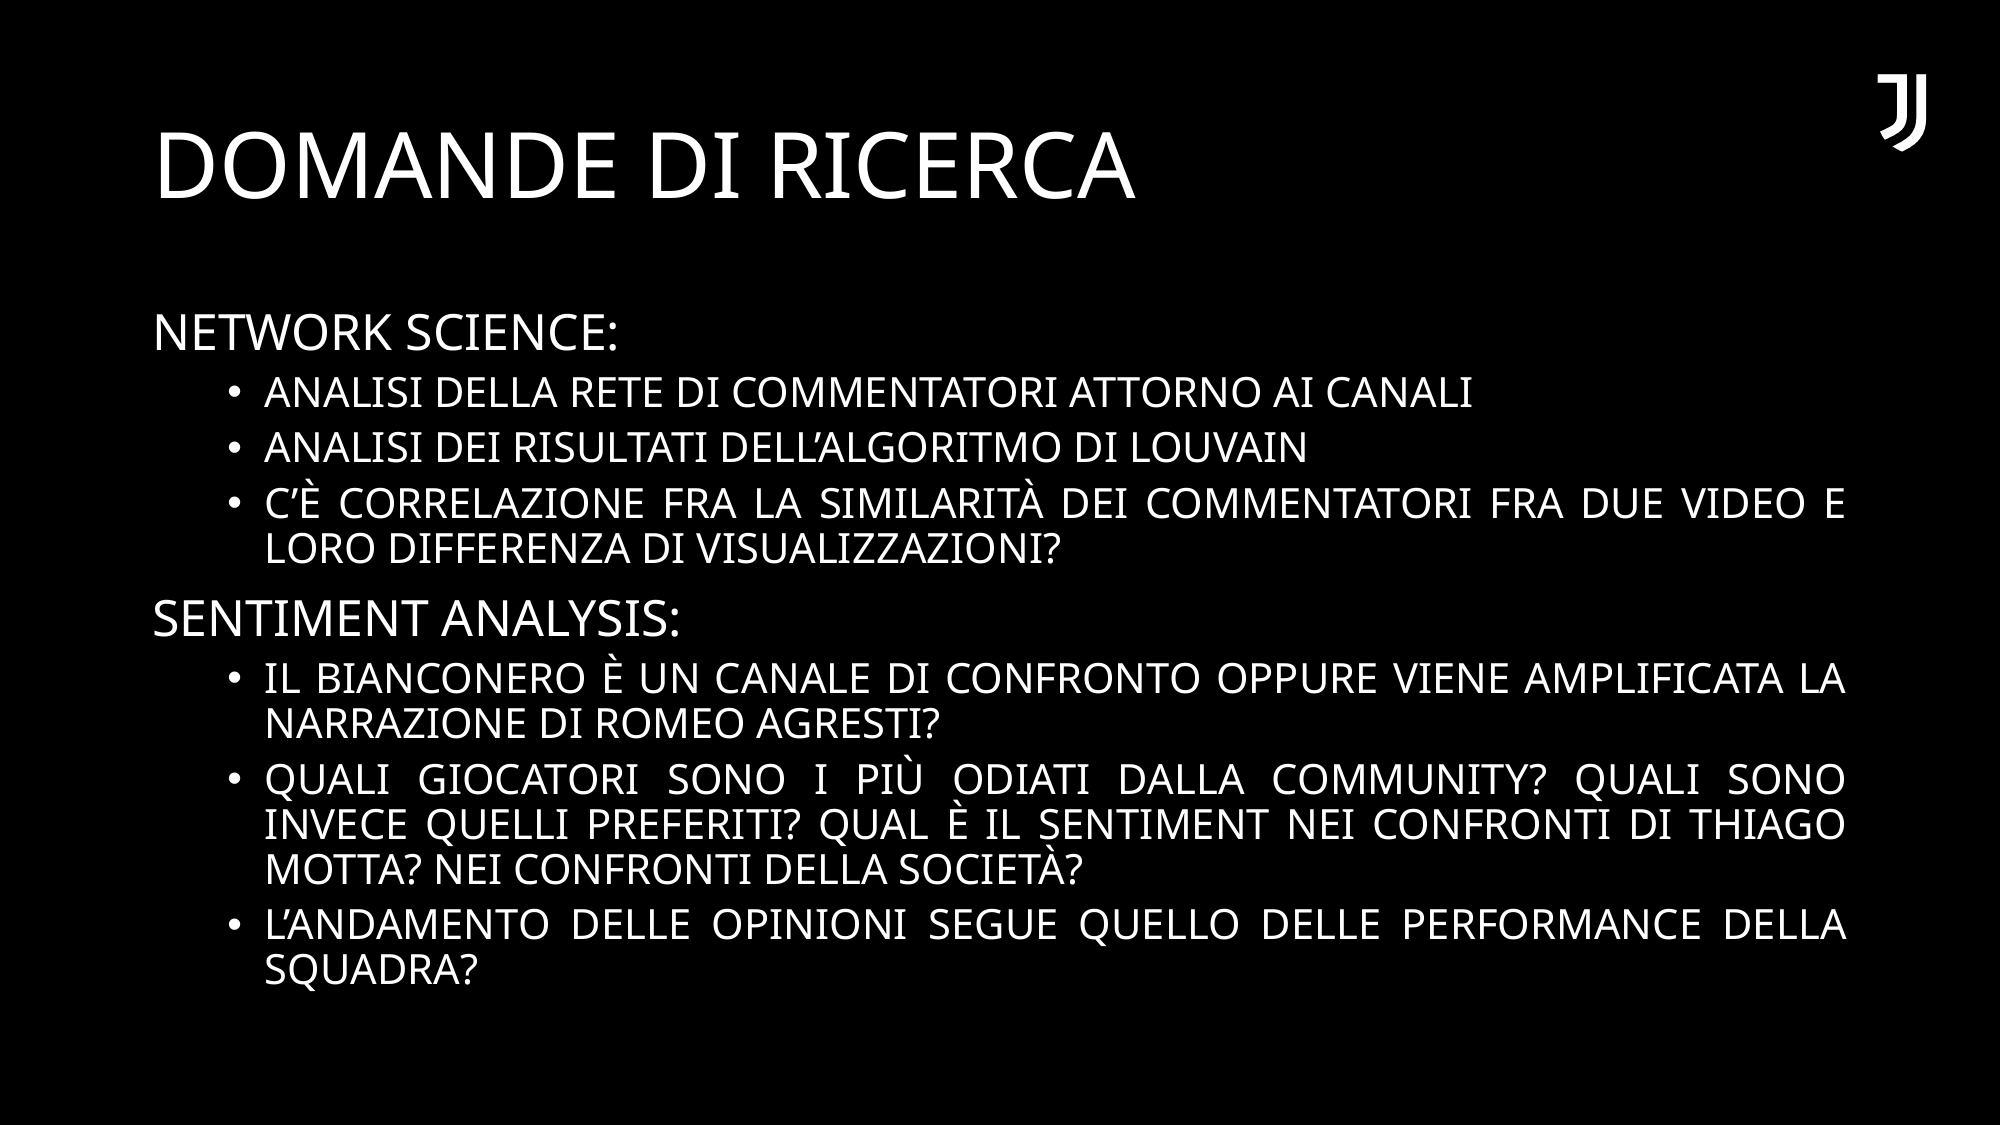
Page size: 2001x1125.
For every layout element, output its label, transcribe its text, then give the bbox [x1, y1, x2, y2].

title Domande di Ricerca [137, 59, 1863, 278]
picture [1863, 70, 1955, 154]
list Network Science: Analisi della rete di commentatori attorno ai canali Analisi dei risultati dell’algoritmo di Louvain C’è correlazione fra la similarità dei commentatori fra due video e loro differenza di visualizzazioni? Sentiment Analysis: Il Bianconero è un canale di confronto oppure viene amplificata la narrazione di Romeo Agresti? Quali giocatori sono i più odiati dalla community? Quali sono invece quelli preferiti? Qual è il sentiment nei confronti di Thiago Motta? Nei confronti della società? L’andamento delle opinioni segue quello delle performance della squadra? [137, 299, 1863, 1014]
